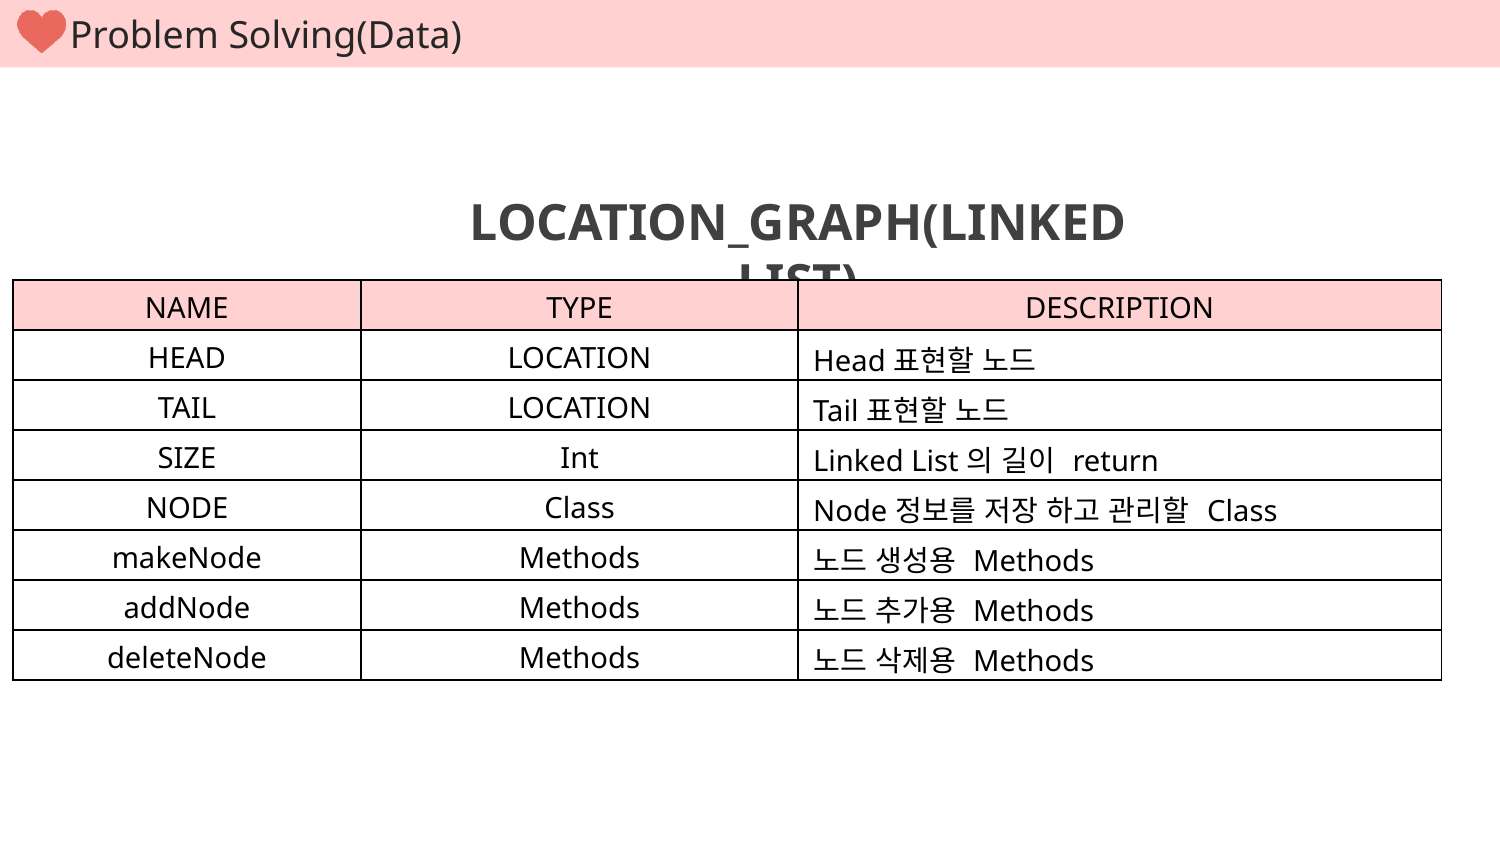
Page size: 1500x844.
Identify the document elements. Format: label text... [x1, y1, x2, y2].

table_cell Node정보를 저장 하고 관리할 Class [799, 481, 1441, 529]
table_cell Class [362, 481, 797, 529]
table_cell SIZE [14, 431, 360, 479]
table_cell Methods [362, 631, 797, 679]
table_cell NODE [14, 481, 360, 529]
table_header DESCRIPTION [799, 281, 1441, 329]
table_cell Int [362, 431, 797, 479]
table_cell makeNode [14, 531, 360, 579]
table_cell 노드 생성용 Methods [799, 531, 1441, 579]
table_header NAME [14, 281, 360, 329]
table_cell addNode [14, 581, 360, 629]
table_cell 노드 삭제용 Methods [799, 631, 1441, 679]
text_box [0, 0, 1500, 70]
table_cell LOCATION [362, 381, 797, 429]
table_header TYPE [362, 281, 797, 329]
table_cell Head표현할 노드 [799, 331, 1441, 379]
table_cell Methods [362, 531, 797, 579]
table_cell Methods [362, 581, 797, 629]
table_cell deleteNode [14, 631, 360, 679]
table_cell Linked List의 길이 return [799, 431, 1441, 479]
table_cell LOCATION [362, 331, 797, 379]
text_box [17, 3, 473, 65]
table_cell 노드 추가용 Methods [799, 581, 1441, 629]
table_cell TAIL [14, 381, 360, 429]
table_cell Tail표현할 노드 [799, 381, 1441, 429]
text_box LOCATION_GRAPH(LINKED LIST) [396, 183, 1200, 279]
table_cell HEAD [14, 331, 360, 379]
